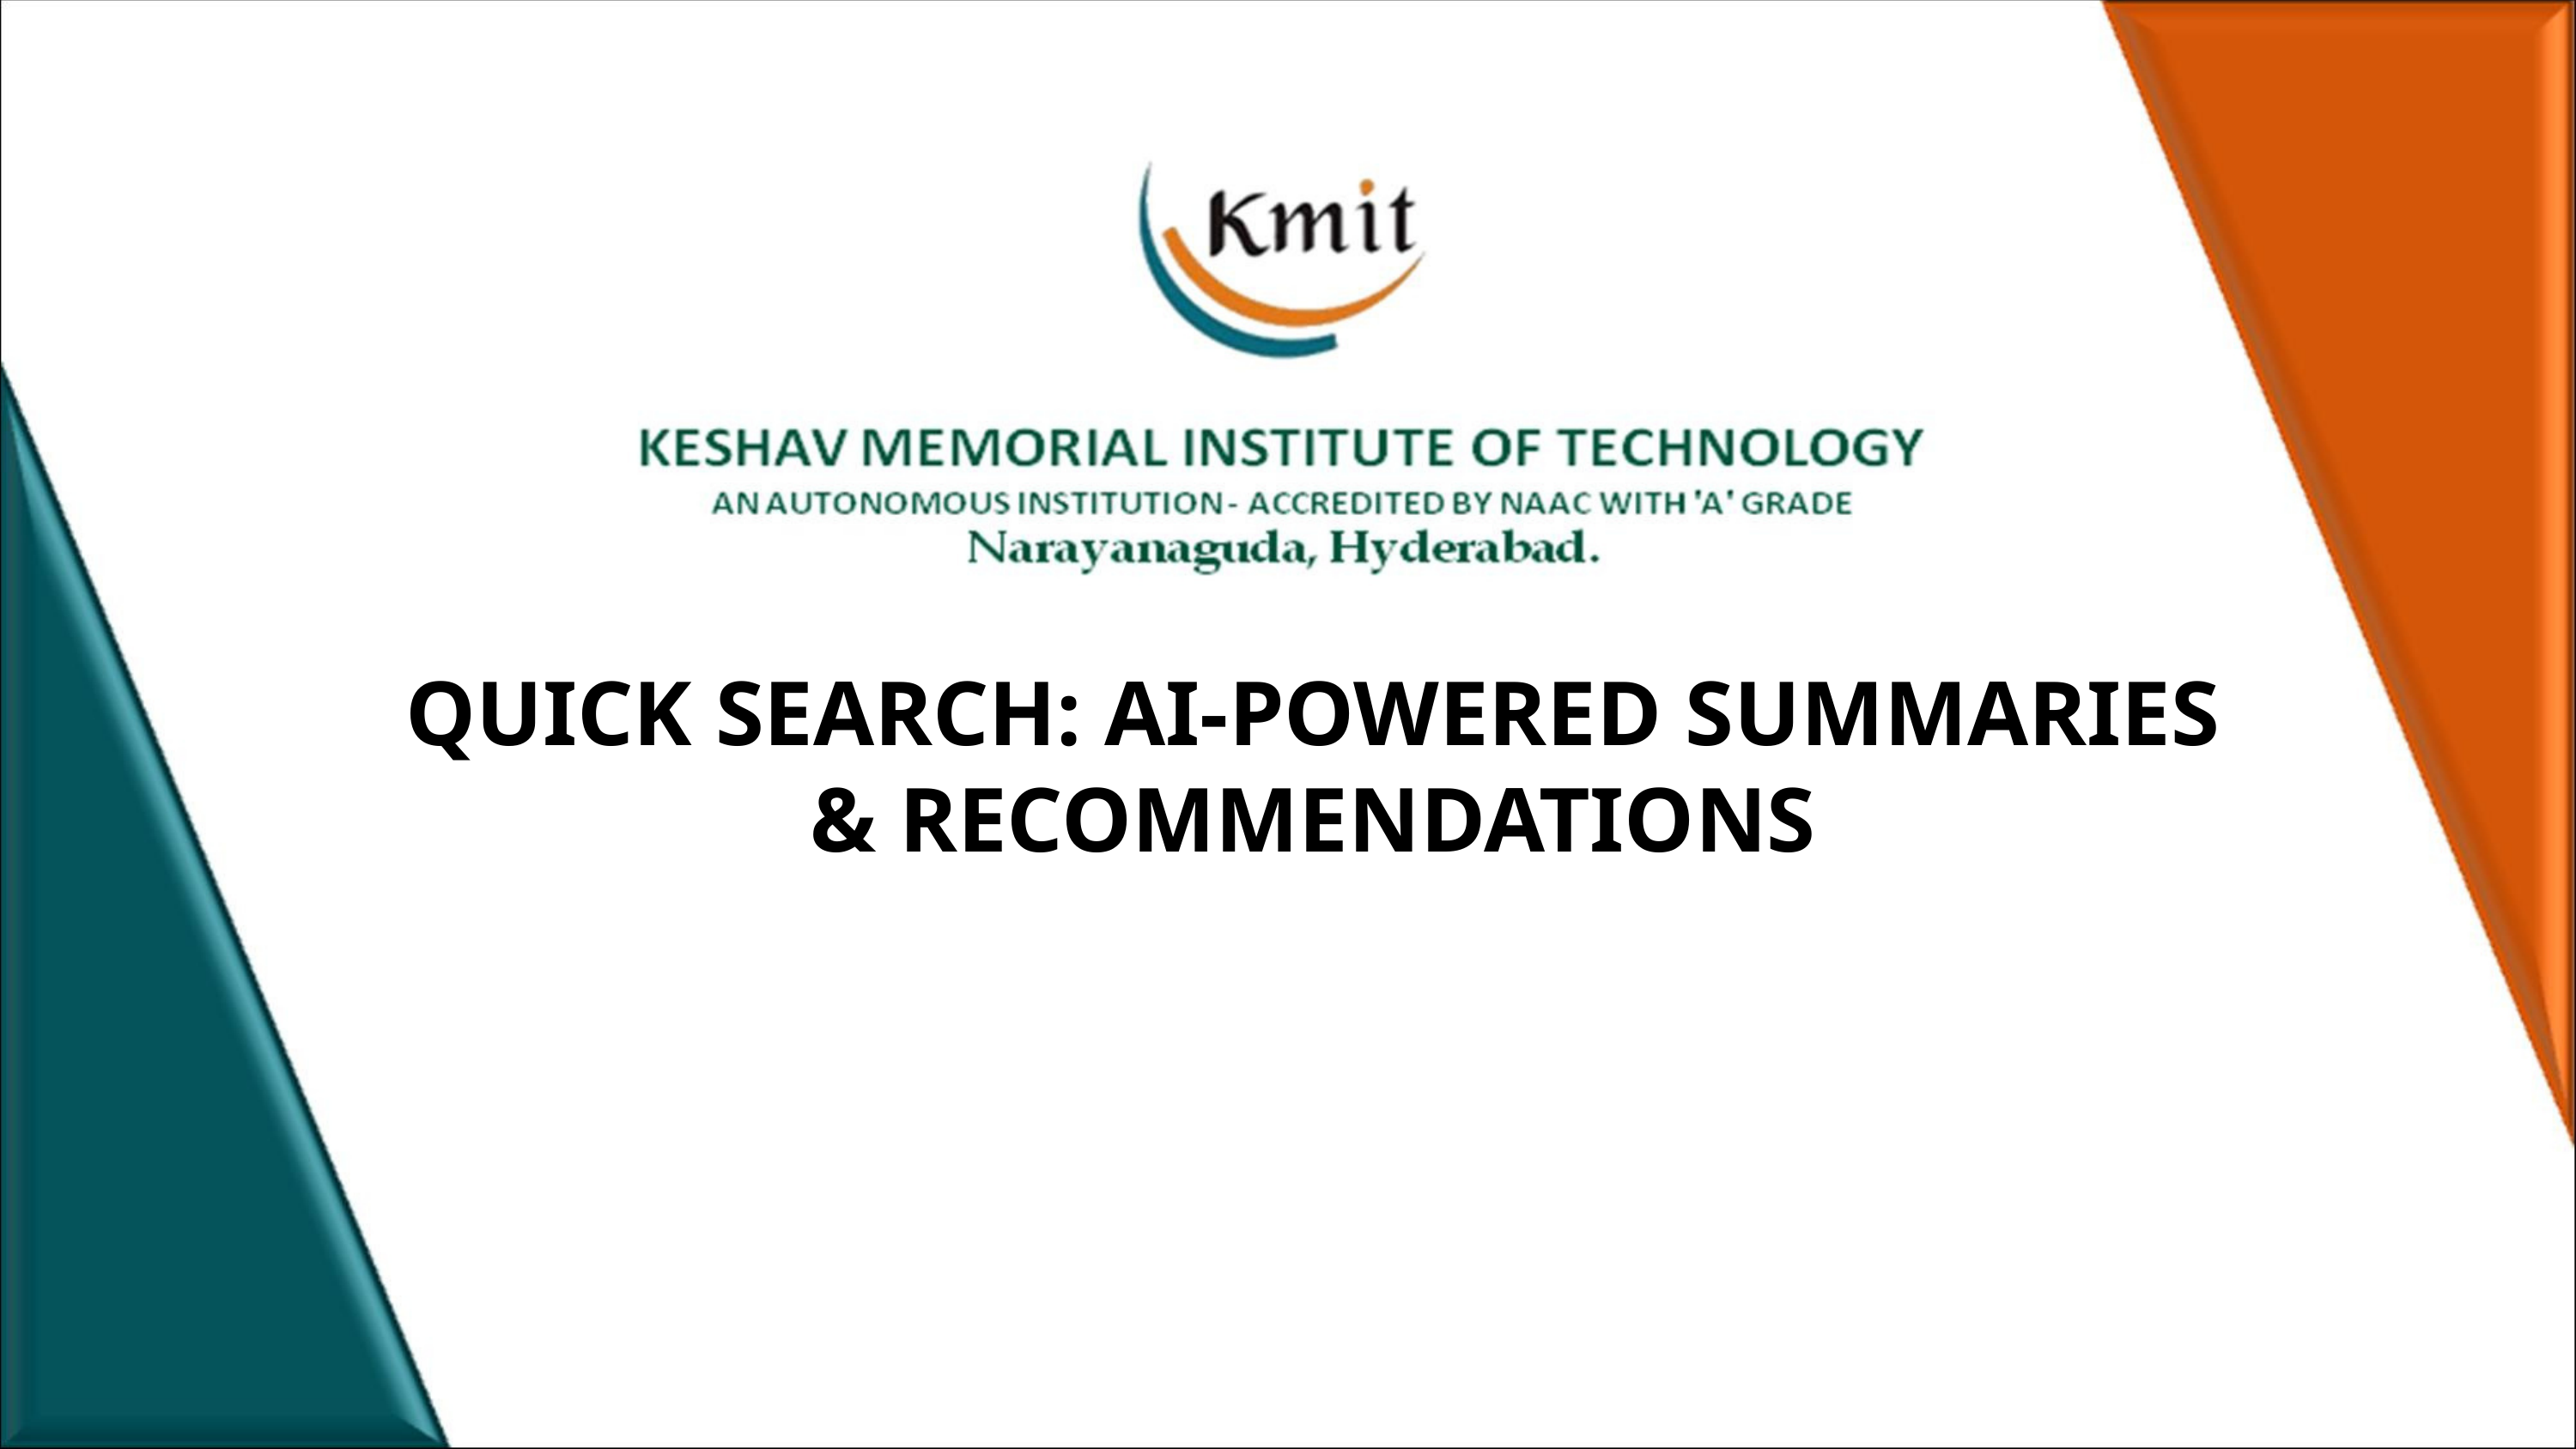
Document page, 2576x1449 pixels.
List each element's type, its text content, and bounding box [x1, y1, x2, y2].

text_box QUICK SEARCH: AI-POWERED SUMMARIES & RECOMMENDATIONS [383, 612, 2243, 870]
text_box [0, 0, 2576, 1449]
